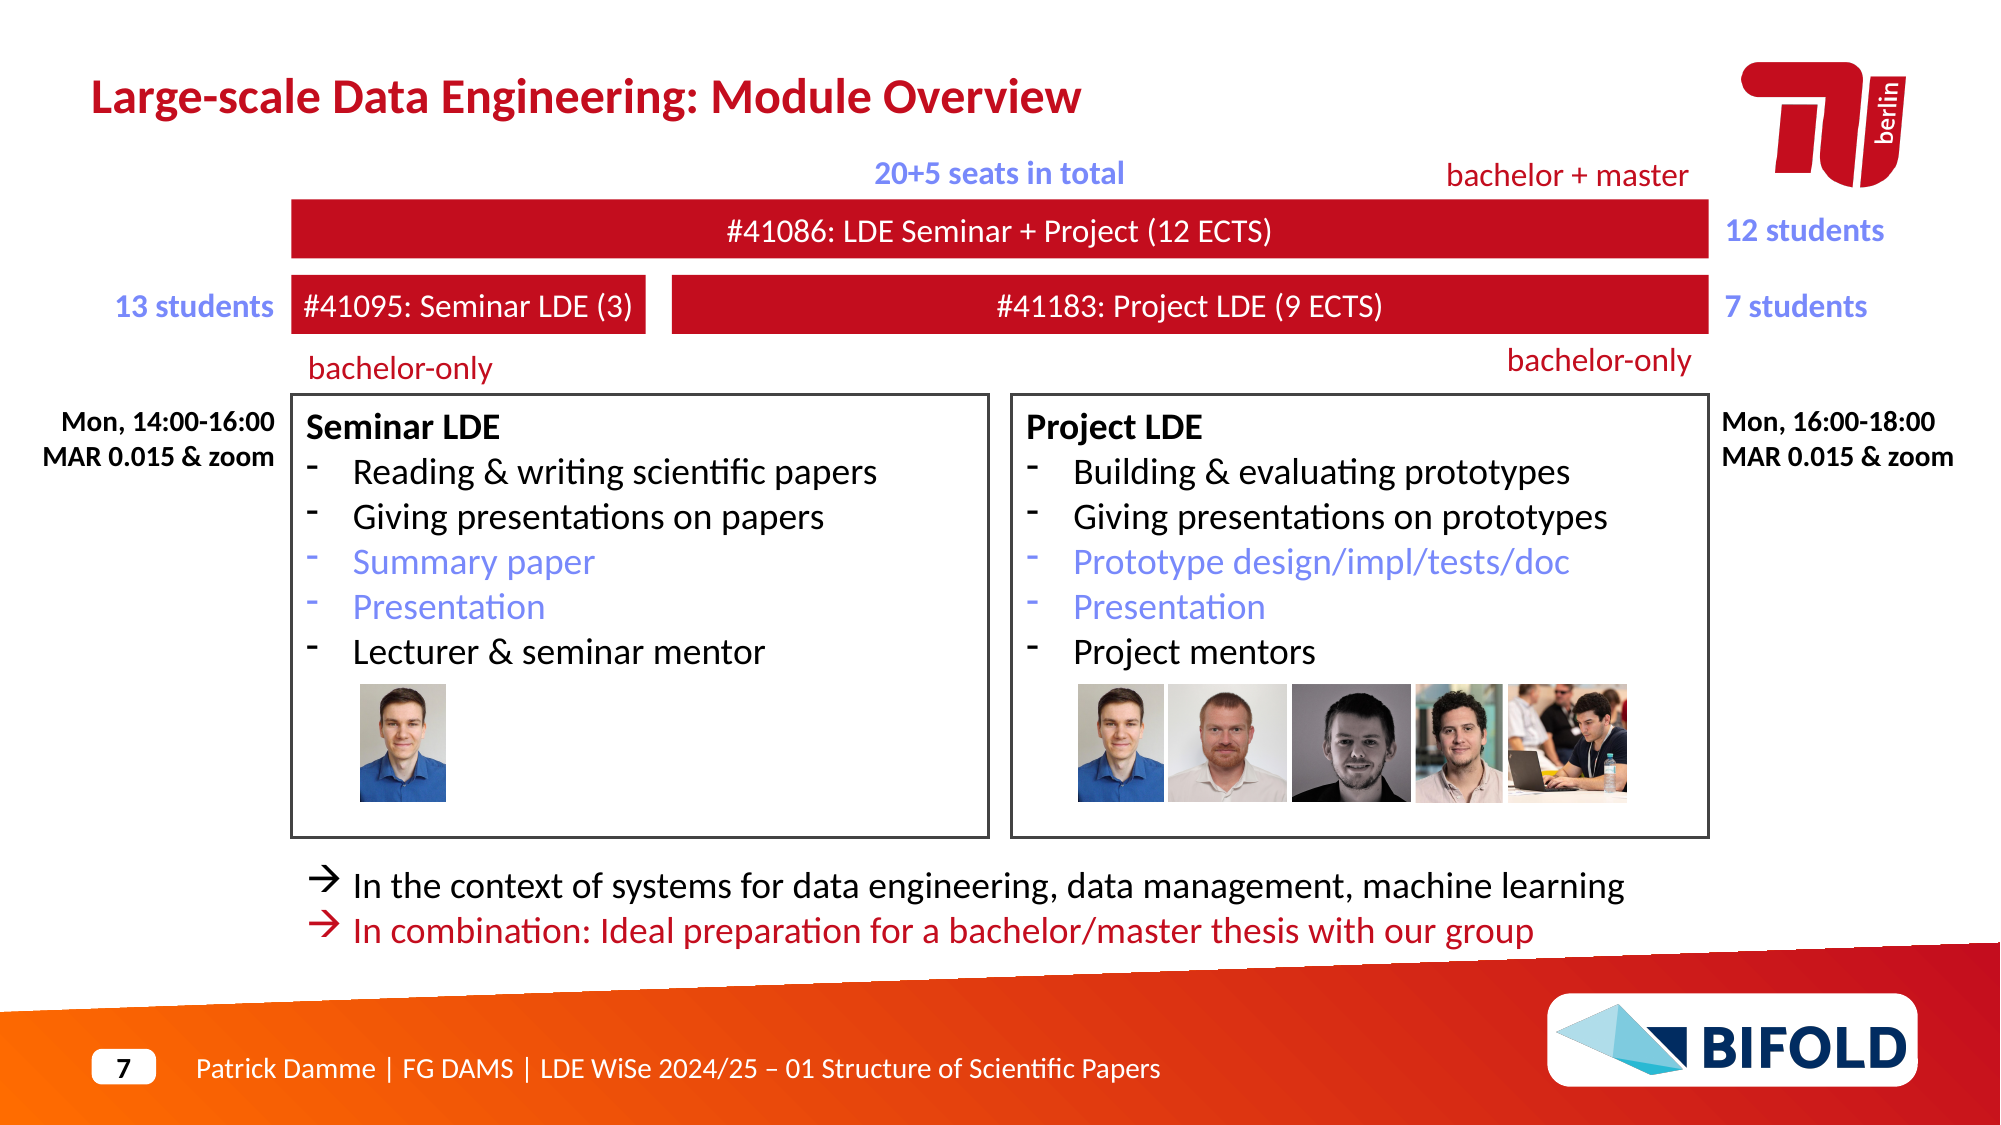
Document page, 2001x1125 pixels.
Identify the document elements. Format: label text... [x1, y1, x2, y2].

picture [1556, 1004, 1906, 1075]
text_box 12 students [1710, 201, 1900, 256]
text_box bachelor + master [1431, 145, 1705, 201]
picture [1741, 62, 1906, 188]
text_box Seminar LDE Reading & writing scientific papers Giving presentations on papers Summary paper Presentation Lecturer & seminar mentor [290, 394, 989, 838]
text_box Mon, 16:00-18:00 MAR 0.015 & zoom [1706, 394, 1970, 480]
text_box #41095: Seminar LDE (3) [290, 274, 647, 335]
text_box bachelor-only [293, 338, 509, 394]
list Large-scale Data Engineering: Module Overview [91, 65, 1455, 183]
text_box 20+5 seats in total [859, 143, 1141, 199]
text_box 13 students [99, 276, 290, 332]
text_box In the context of systems for data engineering, data management, machine learning In combination: Ideal preparation for a bachelor/master thesis with our group [291, 853, 1706, 958]
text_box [1078, 684, 1627, 803]
text_box #41183: Project LDE (9 ECTS) [671, 274, 1710, 335]
text_box #41086: LDE Seminar + Project (12 ECTS) [290, 198, 1710, 259]
text_box bachelor-only [1491, 330, 1707, 386]
picture [360, 684, 446, 803]
text_box Mon, 14:00-16:00 MAR 0.015 & zoom [27, 394, 290, 480]
text_box Project LDE Building & evaluating prototypes Giving presentations on prototypes Prototype design/impl/tests/doc Presentation Project mentors [1011, 394, 1710, 838]
text_box 7 students [1709, 276, 1883, 332]
